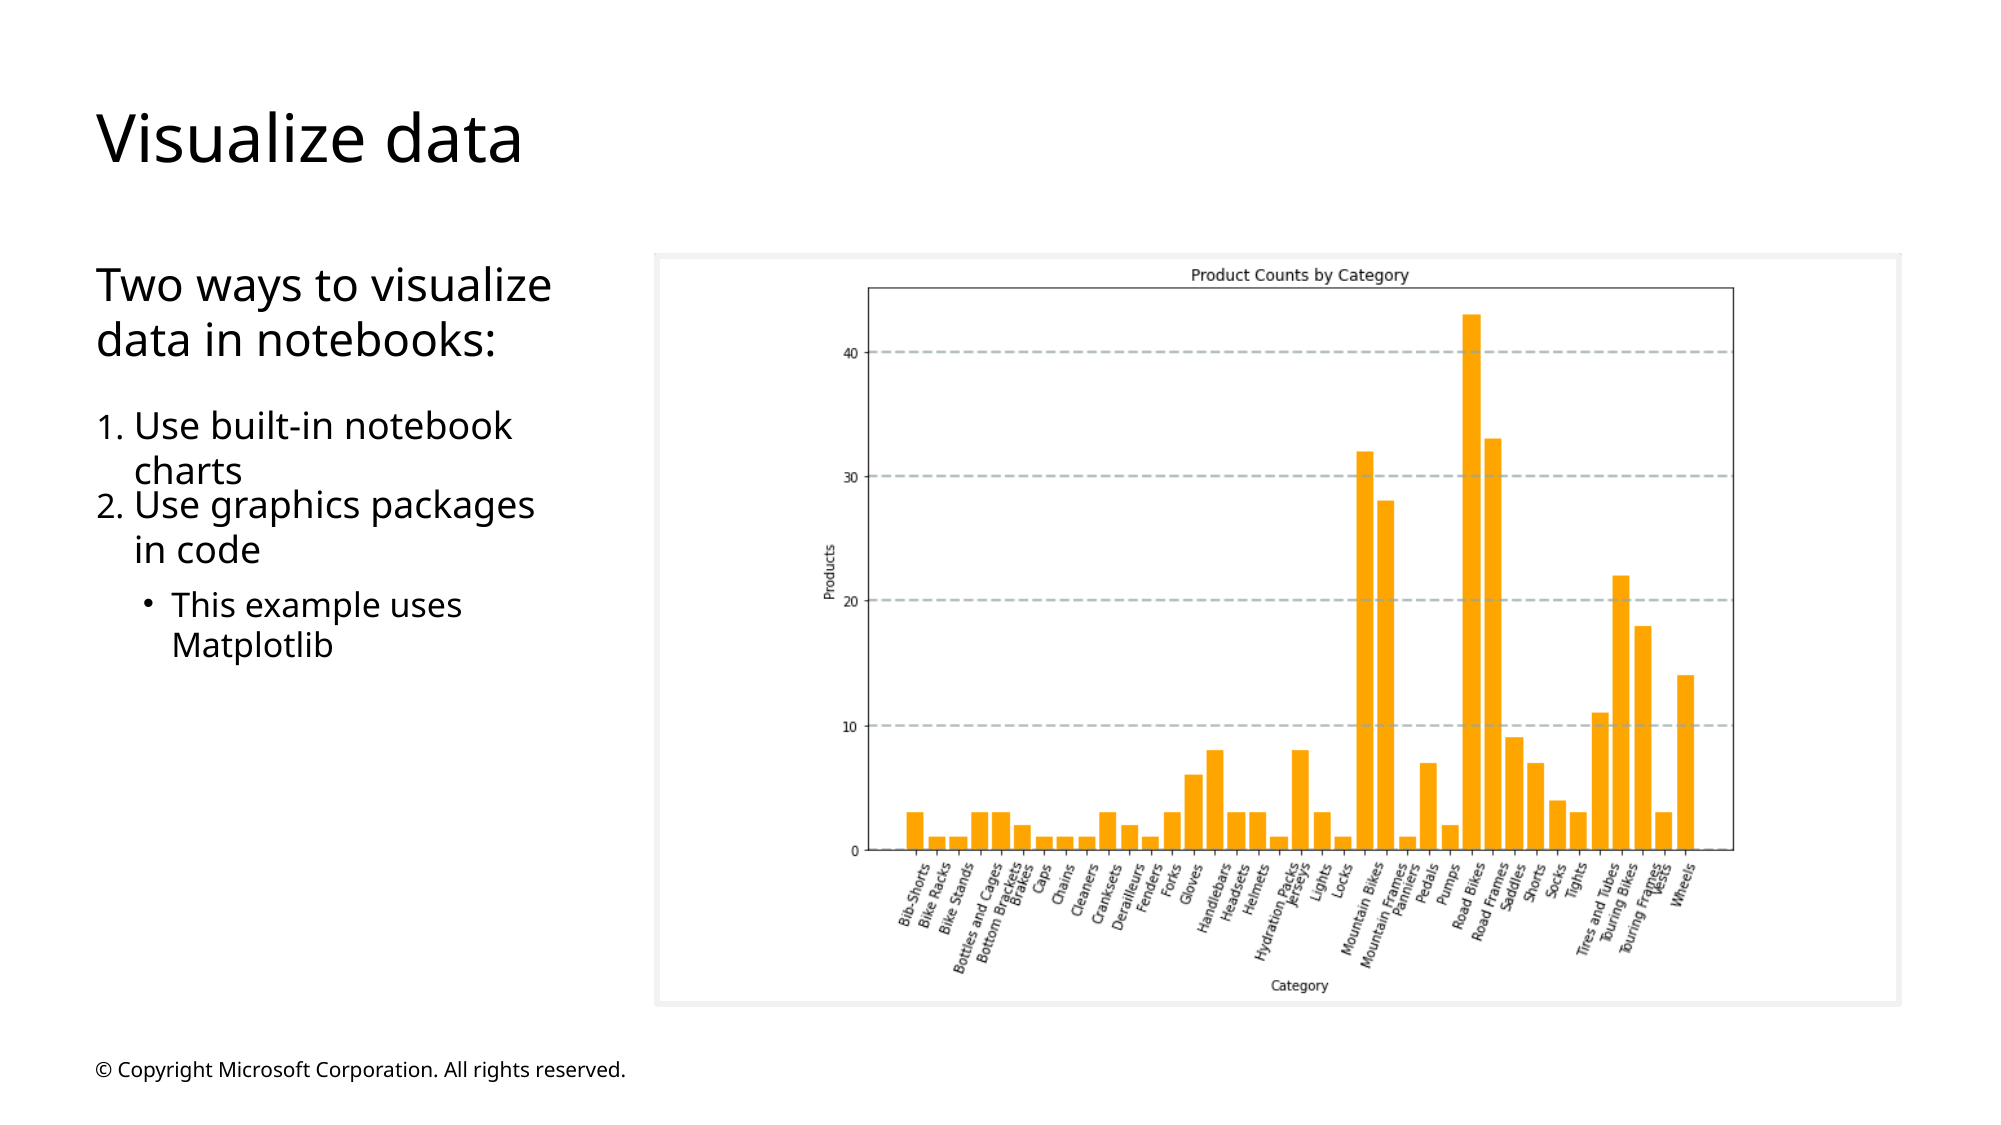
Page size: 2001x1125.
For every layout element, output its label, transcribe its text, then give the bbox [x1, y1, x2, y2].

title Visualize data [96, 96, 1441, 177]
list Use built-in notebook charts [96, 402, 617, 448]
picture [659, 259, 1897, 1001]
list Two ways to visualize data in notebooks: [95, 255, 617, 296]
text_box Use graphics packages in code This example uses Matplotlib [96, 480, 617, 665]
